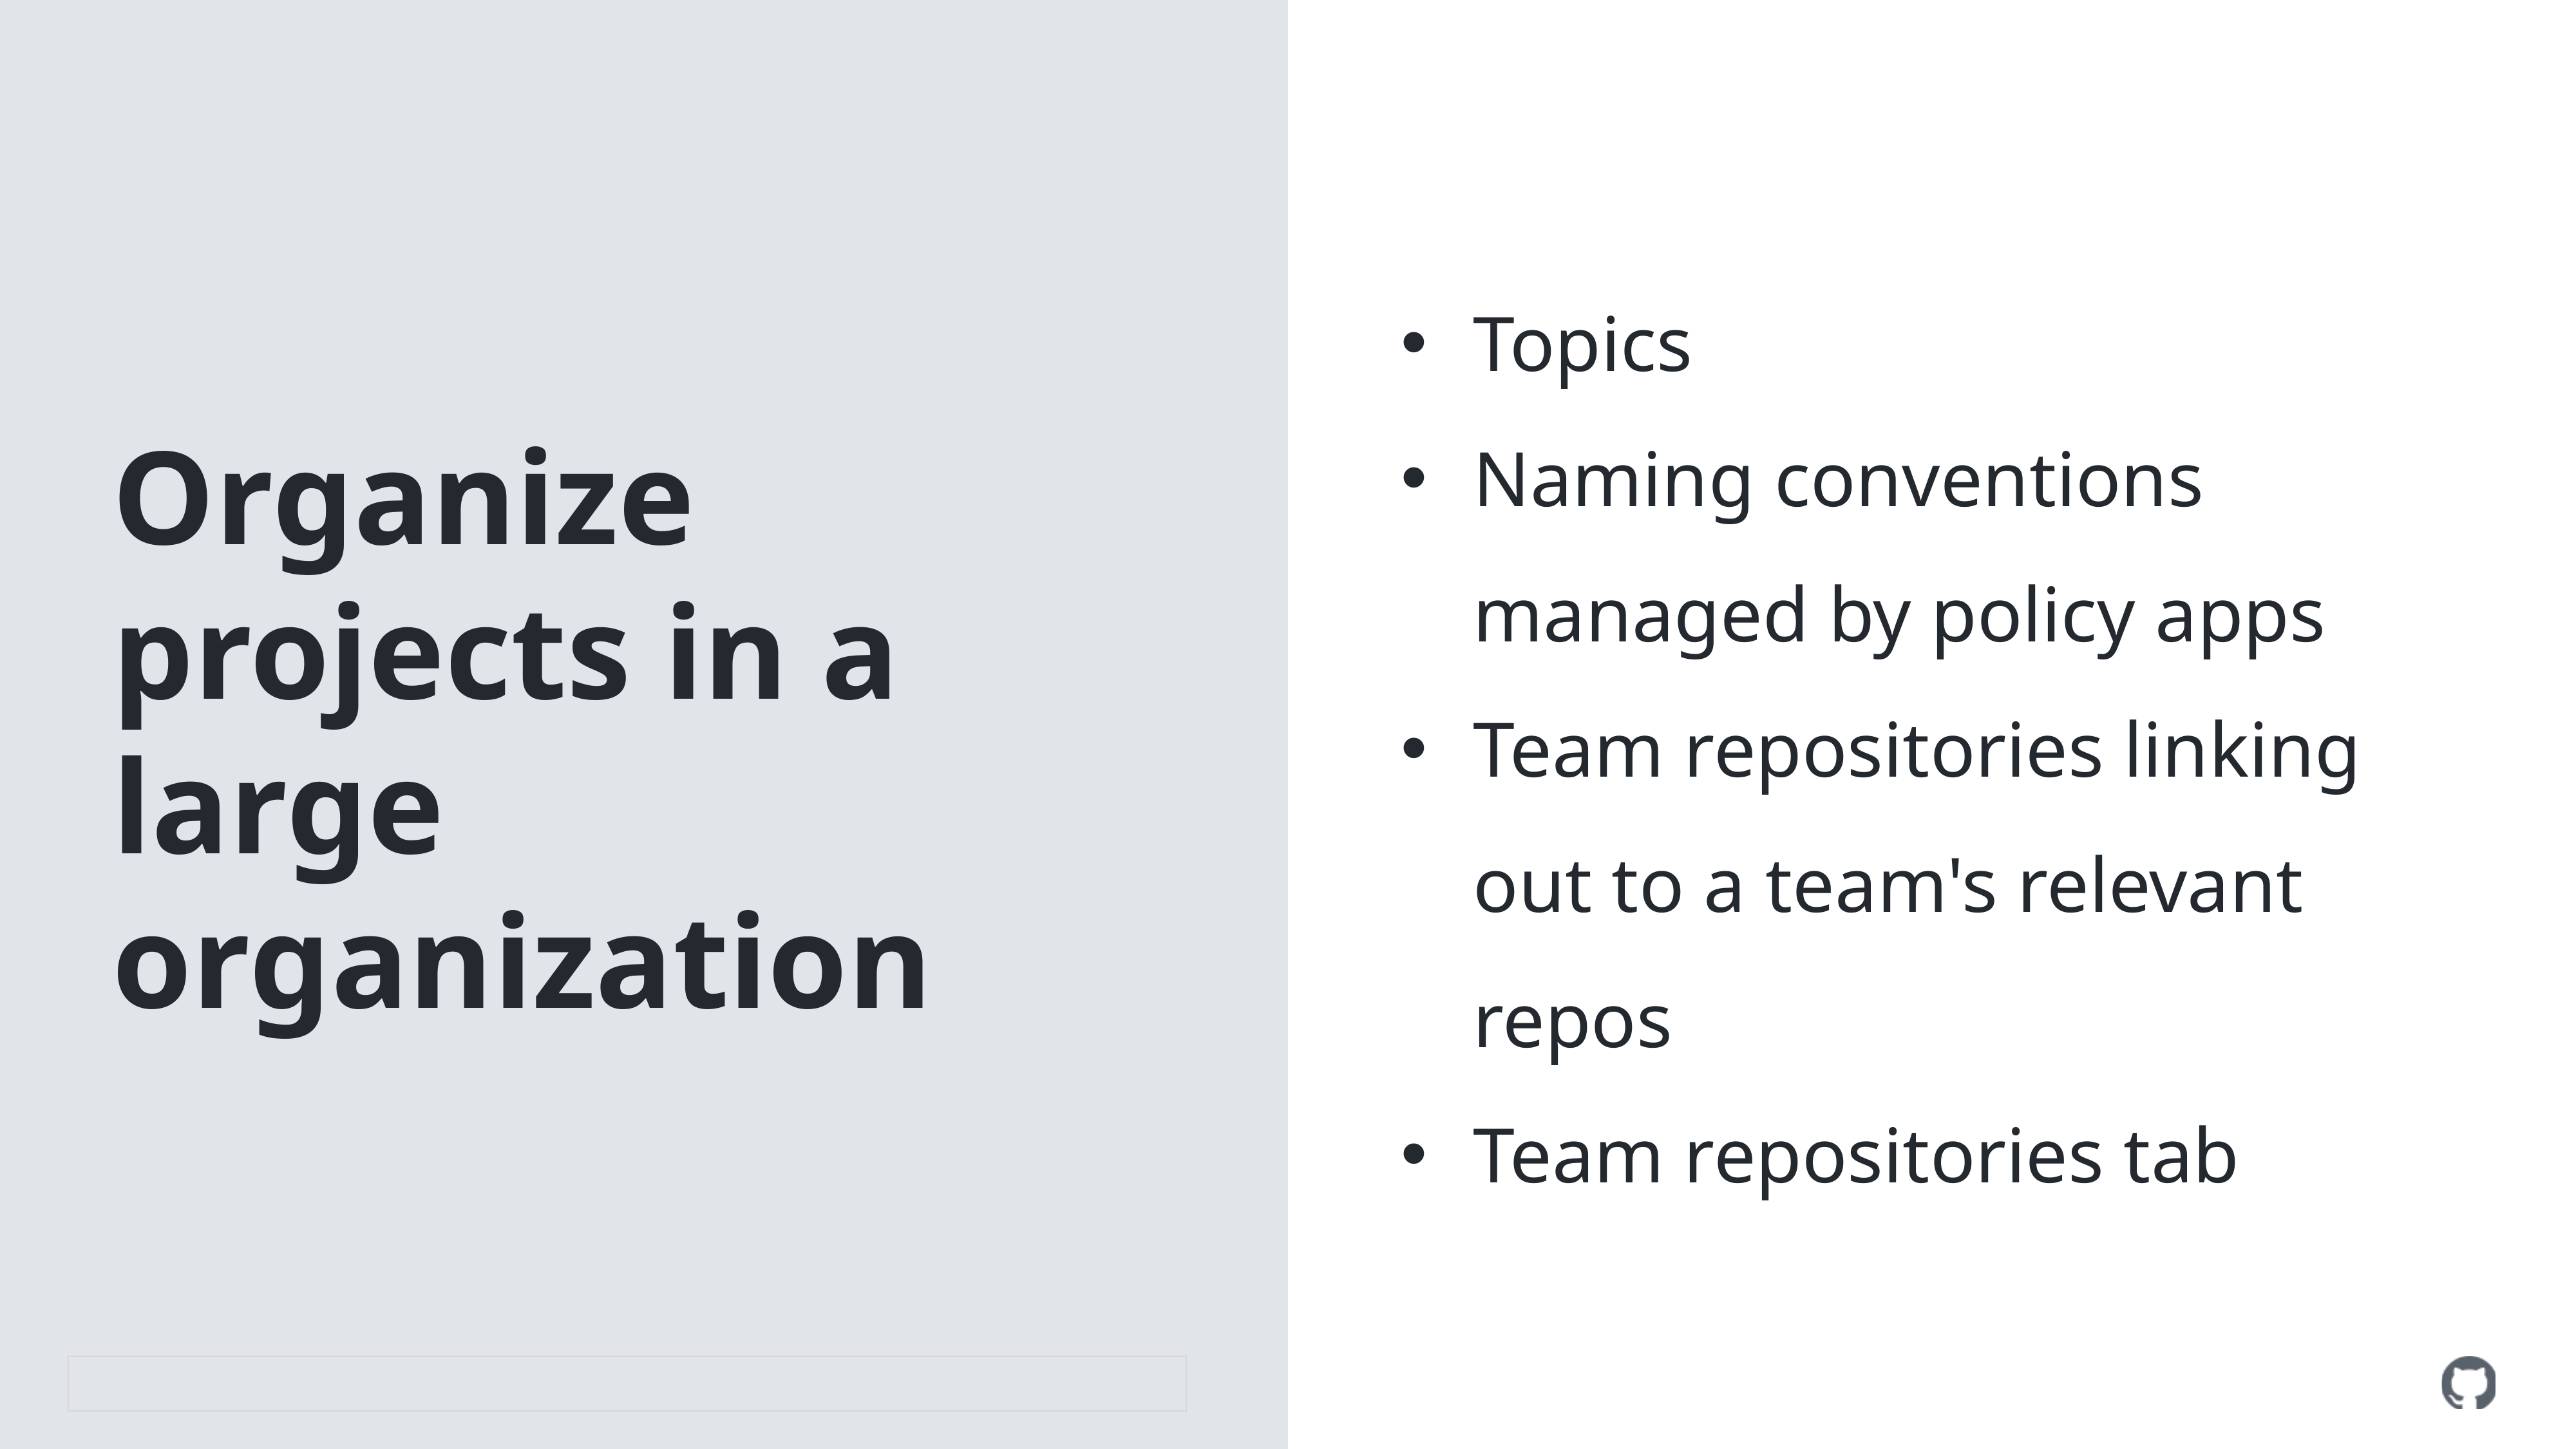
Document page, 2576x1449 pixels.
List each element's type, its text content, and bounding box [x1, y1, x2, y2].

title Organize projects in a large organization [107, 107, 1181, 1342]
list Topics Naming conventions managed by policy apps Team repositories linking out to a team's relevant repos Team repositories tab [1395, 107, 2469, 1342]
